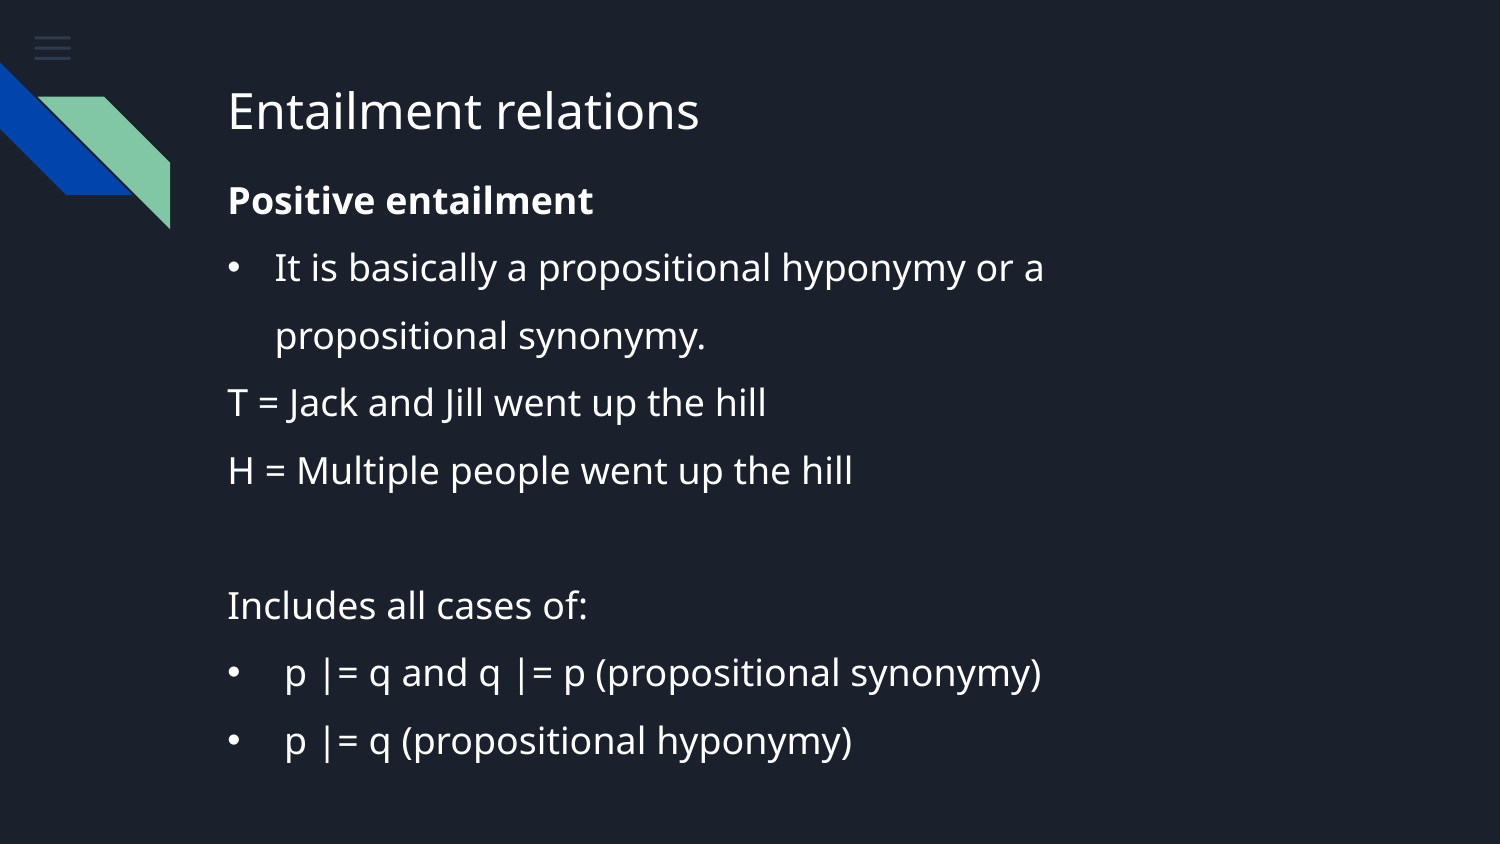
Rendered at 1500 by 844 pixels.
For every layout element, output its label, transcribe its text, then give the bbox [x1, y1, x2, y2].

title Entailment relations [212, 64, 1368, 215]
text_box Positive entailment It is basically a propositional hyponymy or a propositional synonymy. T = Jack and Jill went up the hill H = Multiple people went up the hill Includes all cases of: p |= q and q |= p (propositional synonymy) p |= q (propositional hyponymy) [212, 146, 1278, 770]
